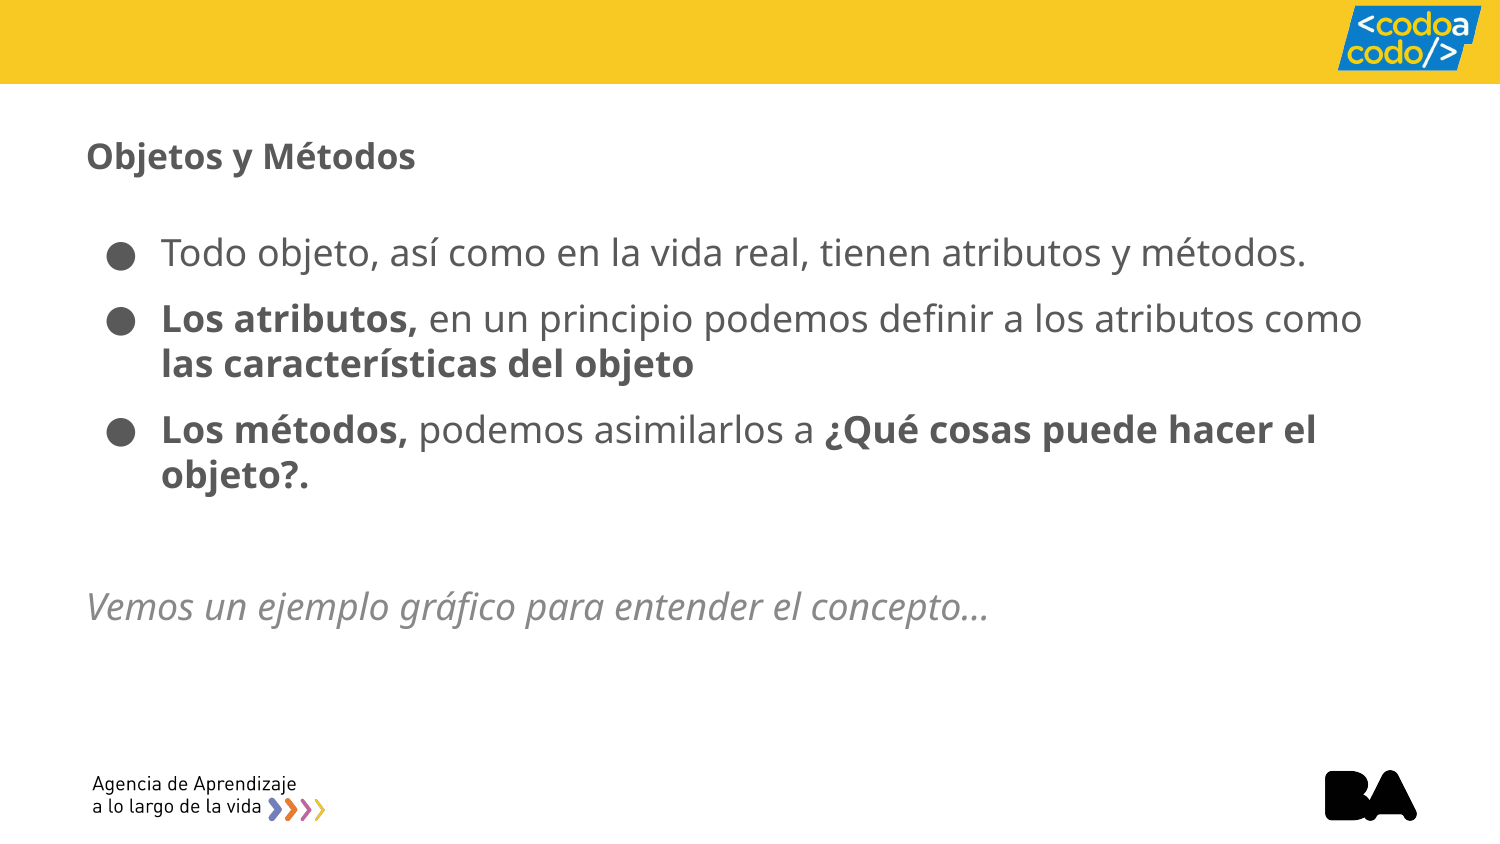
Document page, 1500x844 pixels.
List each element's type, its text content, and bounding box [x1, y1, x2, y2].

picture [1337, 5, 1482, 71]
title Objetos y Métodos [70, 98, 1430, 192]
picture [70, 759, 344, 835]
list Todo objeto, así como en la vida real, tienen atributos y métodos. Los atributos, en un principio podemos definir a los atributos como las características del objeto Los métodos, podemos asimilarlos a ¿Qué cosas puede hacer el objeto?. Vemos un ejemplo gráfico para entender el concepto… [70, 214, 1430, 759]
picture [1325, 770, 1417, 821]
